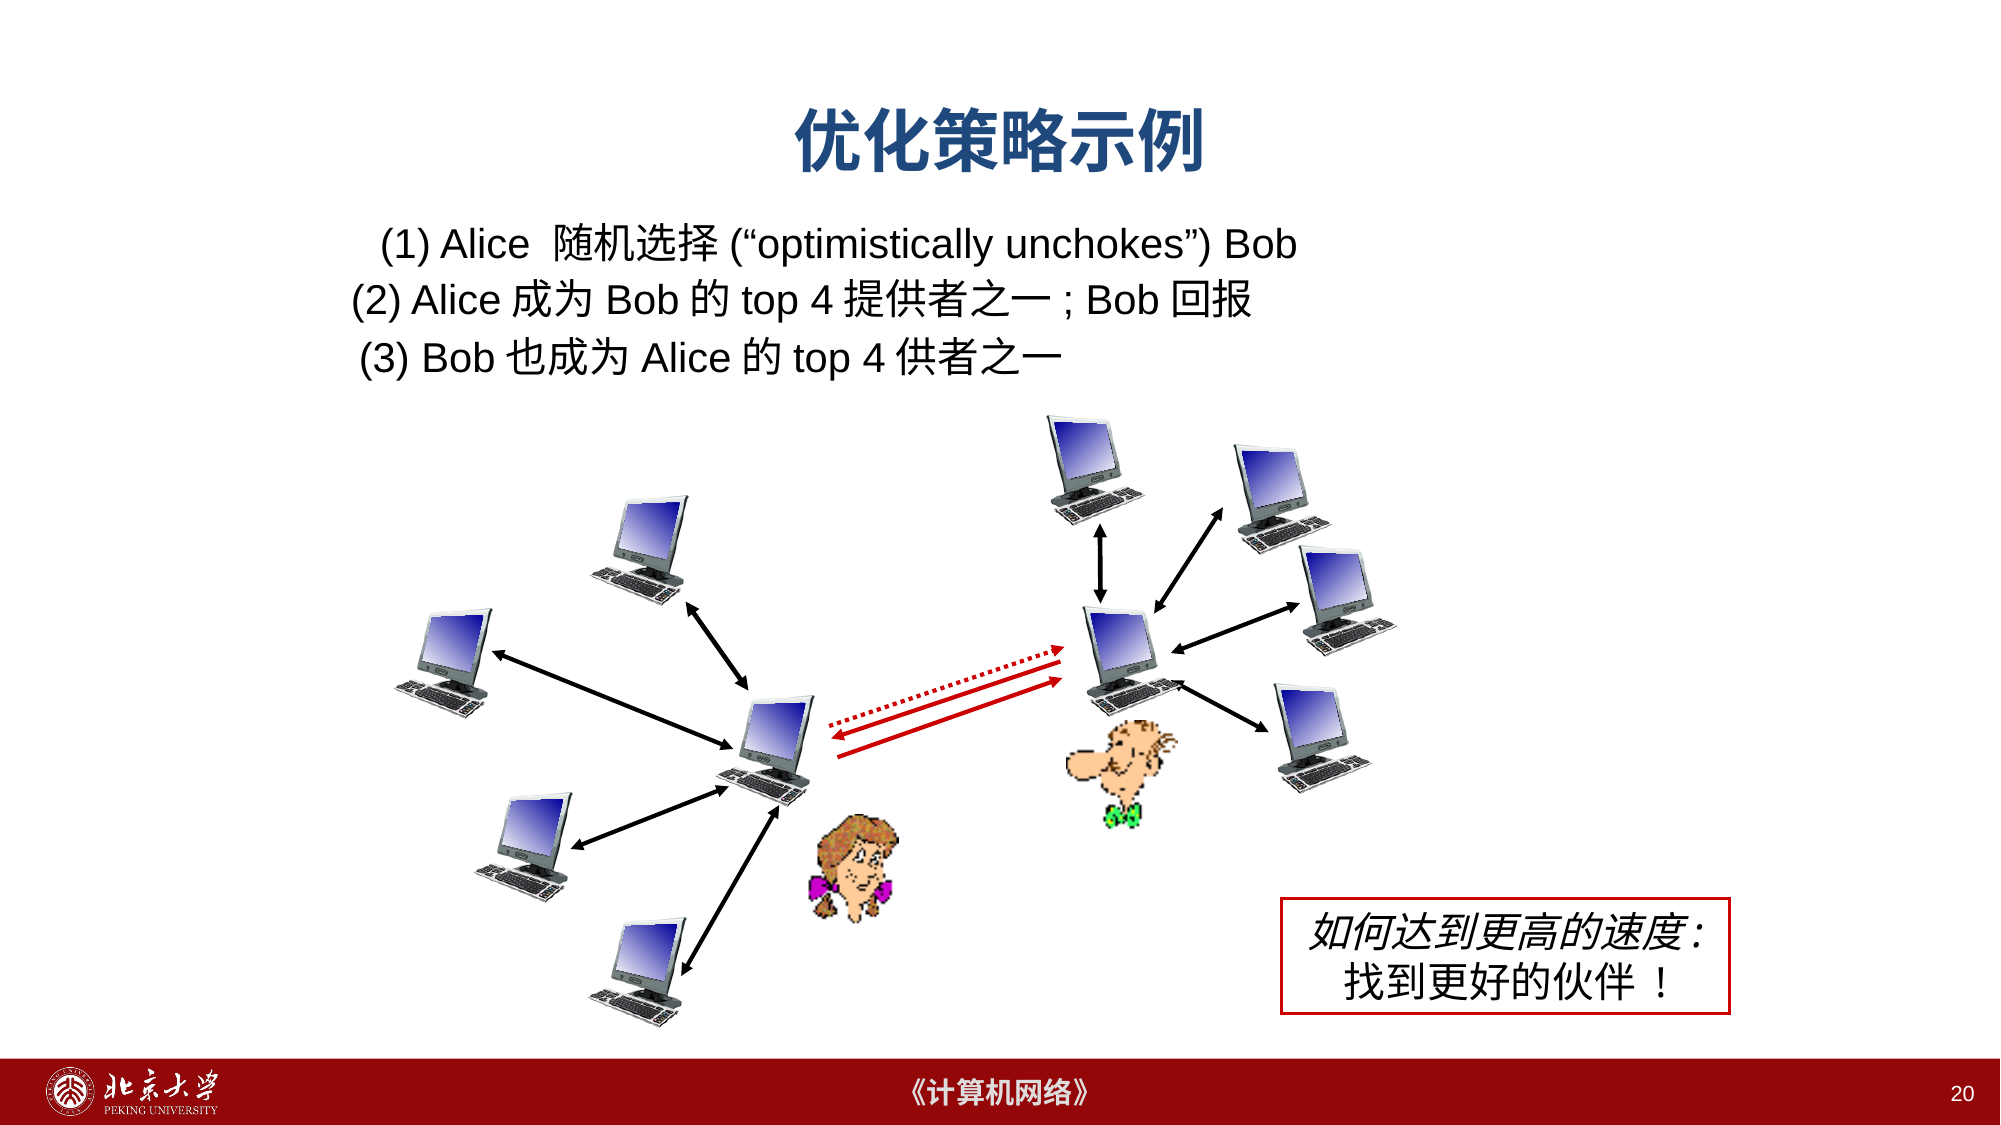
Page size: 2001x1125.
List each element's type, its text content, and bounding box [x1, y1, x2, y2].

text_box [691, 690, 817, 815]
text_box (1) Alice 随机选择(“optimistically unchokes”) Bob [379, 216, 1299, 267]
text_box [831, 661, 1061, 741]
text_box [1270, 678, 1396, 802]
slide_number 20 [1522, 1072, 1990, 1125]
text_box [1079, 601, 1205, 726]
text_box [1294, 540, 1421, 665]
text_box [1042, 410, 1169, 604]
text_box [448, 786, 575, 911]
text_box [580, 803, 686, 851]
title 优化策略示例 [99, 45, 1900, 233]
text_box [563, 911, 689, 1036]
text_box 如何达到更高的速度: 找到更好的伙伴 ! [1281, 898, 1730, 1014]
text_box [500, 649, 560, 679]
picture [805, 813, 899, 929]
text_box (3) Bob也成为Alice的top 4供者之一 [358, 331, 1063, 382]
text_box [1050, 644, 1065, 657]
text_box (2) Alice成为Bob的top 4提供者之一; Bob回报 [350, 272, 1254, 323]
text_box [369, 603, 495, 727]
text_box [837, 676, 1063, 758]
picture [46, 1067, 218, 1116]
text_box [565, 490, 749, 691]
text_box [1210, 601, 1289, 639]
text_box [1174, 507, 1223, 584]
picture [1066, 719, 1179, 834]
text_box [1210, 700, 1265, 733]
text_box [1230, 438, 1356, 563]
